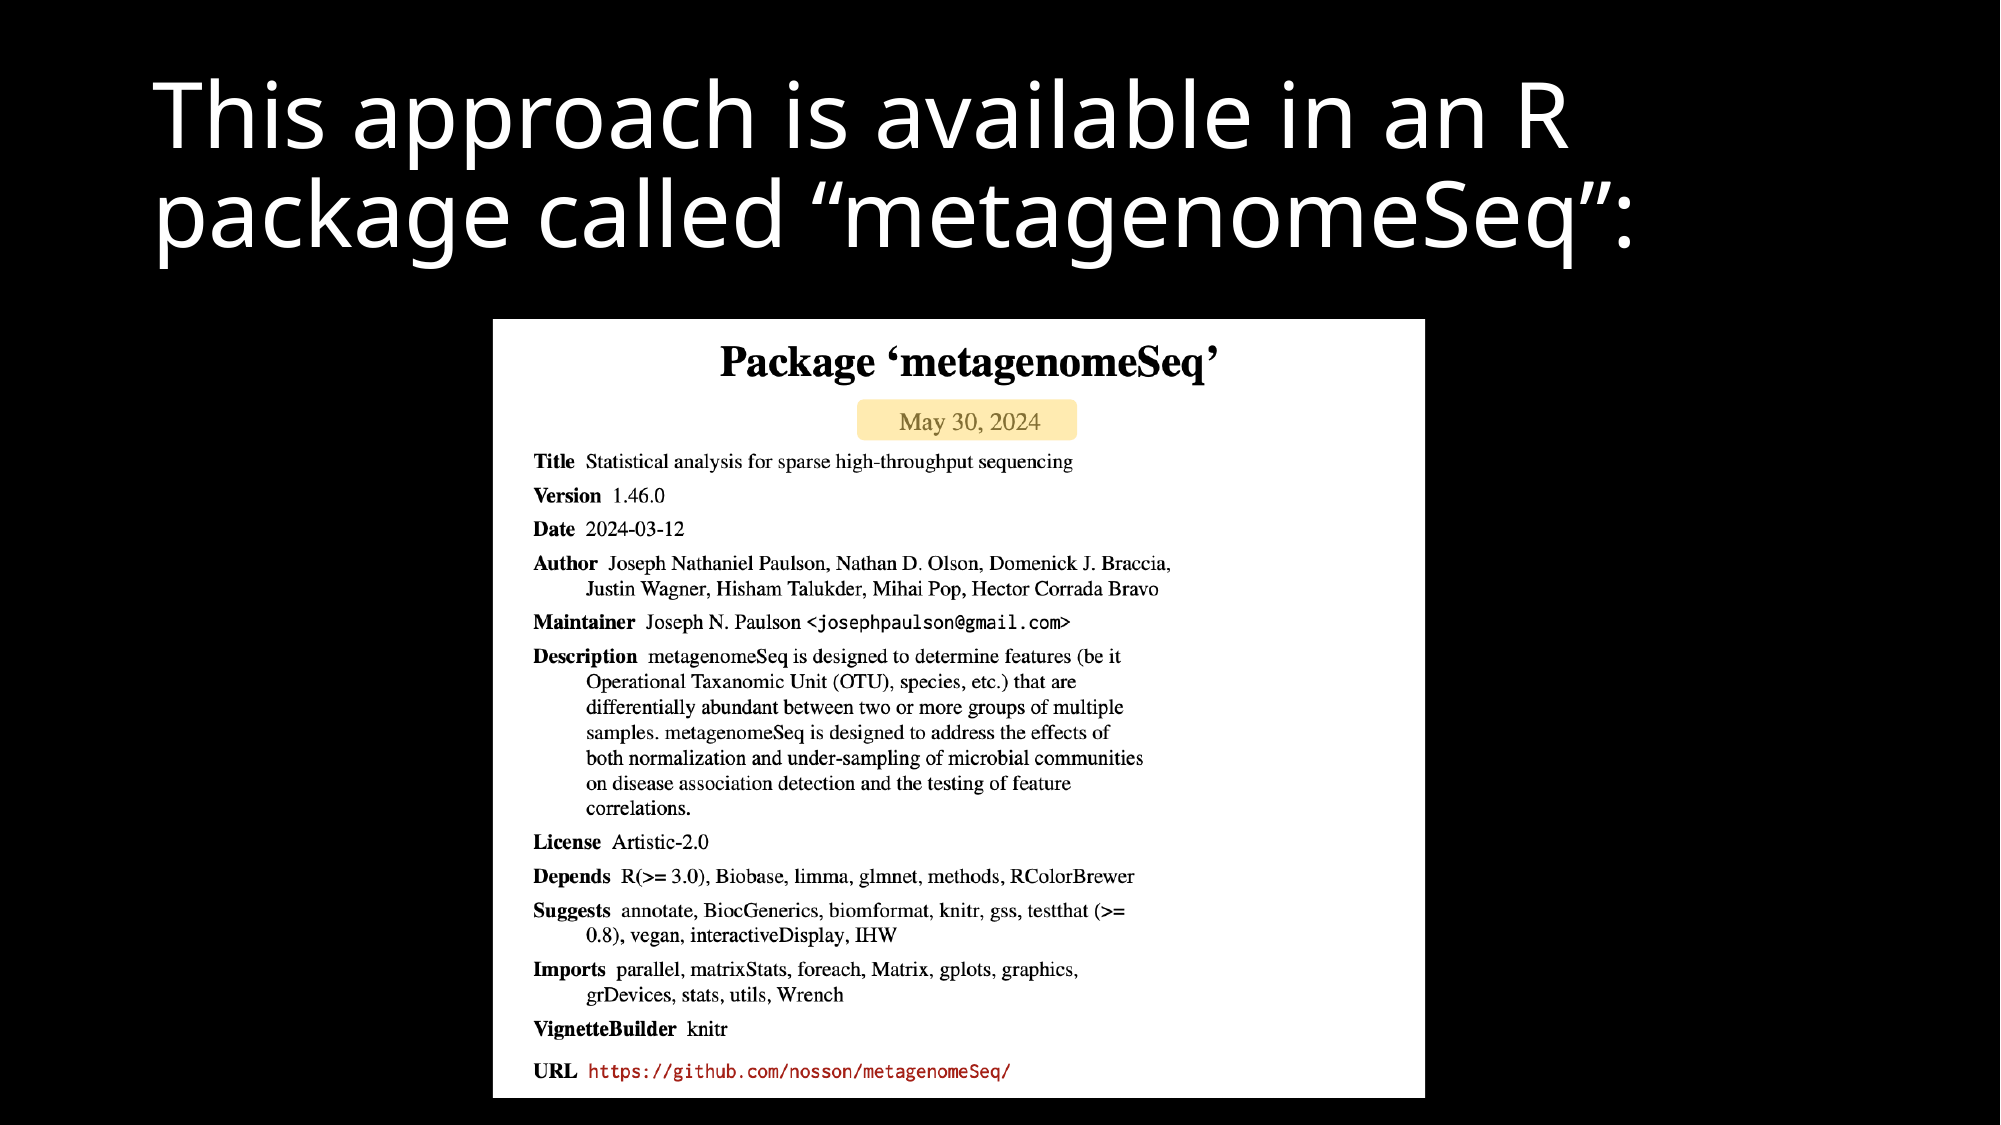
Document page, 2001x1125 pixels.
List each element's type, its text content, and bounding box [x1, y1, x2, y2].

picture [492, 319, 1426, 1098]
title This approach is available in an R package called “metagenomeSeq”: [137, 59, 1863, 278]
